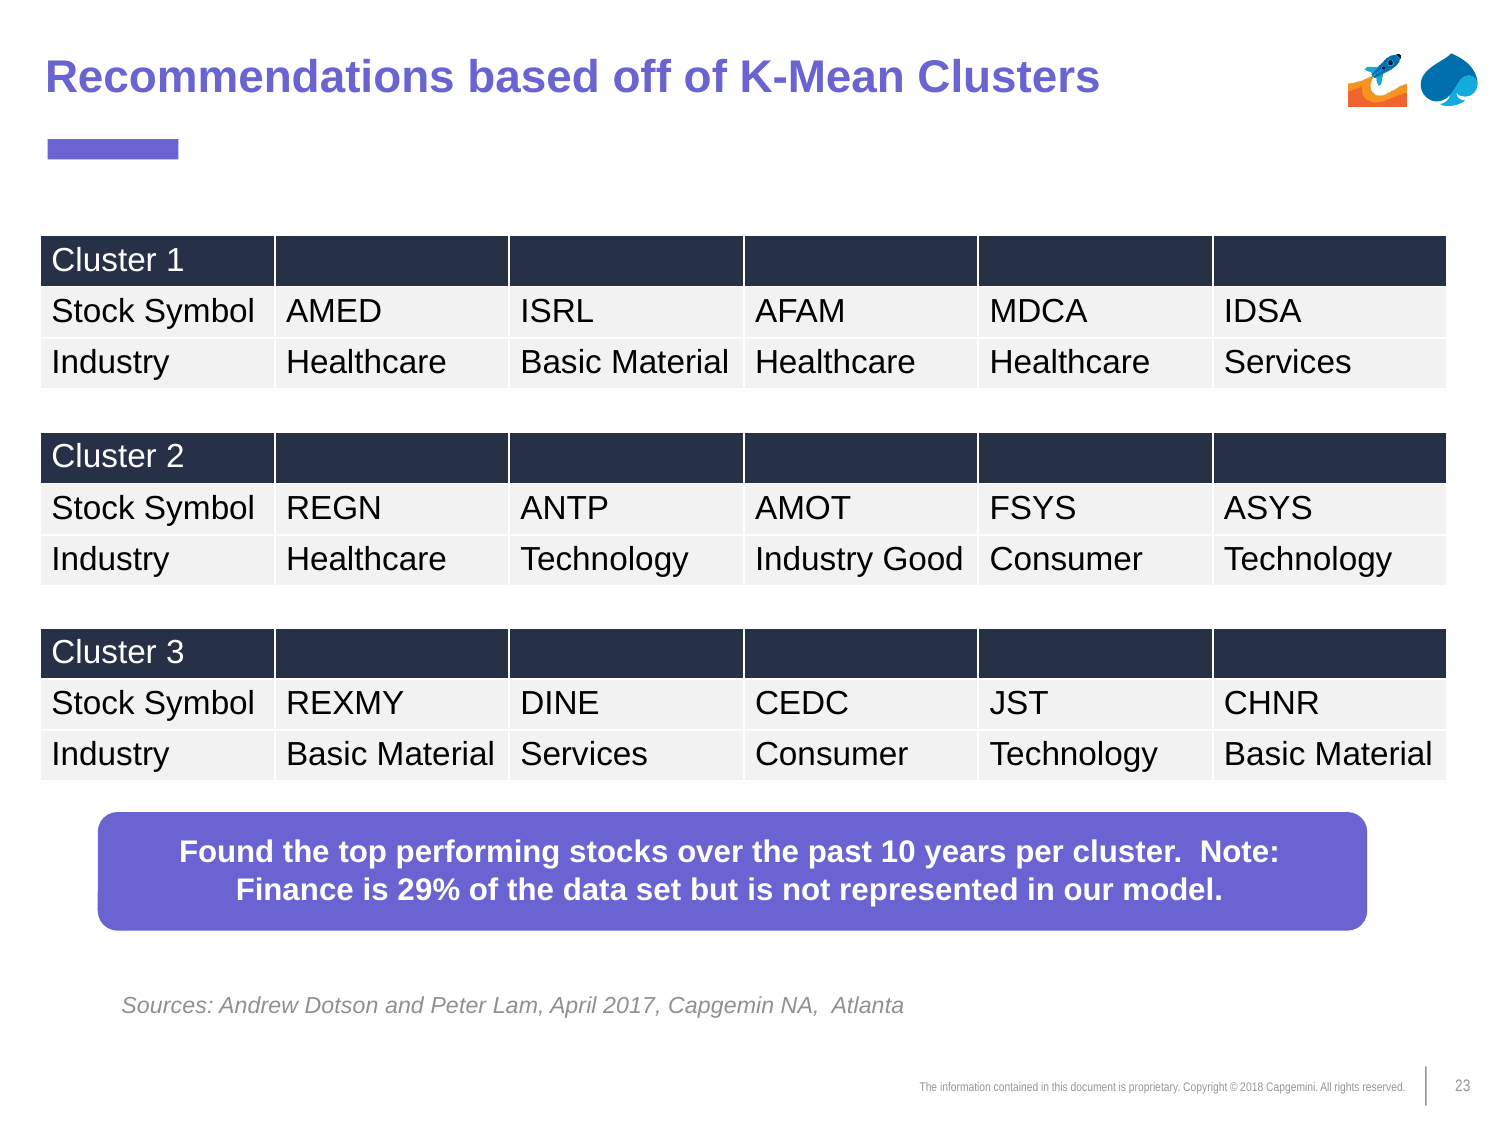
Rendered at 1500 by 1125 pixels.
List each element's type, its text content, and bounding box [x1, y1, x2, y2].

table_cell Industry [41, 731, 274, 780]
table_cell Industry [41, 339, 274, 388]
table_header Cluster 2 [41, 433, 274, 483]
table_header [510, 433, 743, 483]
table_header [745, 629, 977, 678]
text_box Sources: Andrew Dotson and Peter Lam, April 2017, Capgemin NA, Atlanta [106, 985, 1298, 1033]
table_header [276, 236, 508, 286]
table_cell Healthcare [979, 339, 1212, 388]
table_cell AFAM [745, 287, 977, 337]
table_cell Basic Material [1214, 731, 1446, 780]
title Recommendations based off of K-Mean Clusters [0, 3, 1448, 140]
table_header [745, 236, 977, 286]
table_header [1214, 433, 1446, 483]
table_cell Healthcare [276, 536, 508, 585]
table_cell AMOT [745, 484, 977, 534]
table_header [1214, 236, 1446, 286]
table_cell Technology [979, 731, 1212, 780]
table_cell Consumer [745, 731, 977, 780]
table_cell Stock Symbol [41, 484, 274, 534]
table_header [510, 629, 743, 678]
table_header [979, 236, 1212, 286]
table_cell Basic Material [276, 731, 508, 780]
table_cell Services [510, 731, 743, 780]
table_cell Technology [510, 536, 743, 585]
table_header [1214, 629, 1446, 678]
table_header Cluster 3 [41, 629, 274, 678]
table_cell Industry Good [745, 536, 977, 585]
table_cell ISRL [510, 287, 743, 337]
table_cell Industry [41, 536, 274, 585]
table_cell Stock Symbol [41, 287, 274, 337]
table_cell FSYS [979, 484, 1212, 534]
table_header [979, 433, 1212, 483]
table_header [276, 433, 508, 483]
text_box [95, 809, 1370, 933]
table_cell Basic Material [510, 339, 743, 388]
table_cell MDCA [979, 287, 1212, 337]
table_cell ANTP [510, 484, 743, 534]
table_header [510, 236, 743, 286]
table_header [276, 629, 508, 678]
table_cell Services [1214, 339, 1446, 388]
table_cell REGN [276, 484, 508, 534]
table_header [979, 629, 1212, 678]
table_cell JST [979, 680, 1212, 729]
table_cell Stock Symbol [41, 680, 274, 729]
table_cell ASYS [1214, 484, 1446, 534]
table_cell Consumer [979, 536, 1212, 585]
table_cell CEDC [745, 680, 977, 729]
table_cell CHNR [1214, 680, 1446, 729]
table_cell IDSA [1214, 287, 1446, 337]
table_cell REXMY [276, 680, 508, 729]
text_box Found the top performing stocks over the past 10 years per cluster. Note: Finance is 29% of the data set but is not represented in our model. [119, 824, 1341, 961]
table_cell AMED [276, 287, 508, 337]
table_header Cluster 1 [41, 236, 274, 286]
table_cell Healthcare [745, 339, 977, 388]
table_cell Healthcare [276, 339, 508, 388]
table_header [745, 433, 977, 483]
table_cell Technology [1214, 536, 1446, 585]
table_cell DINE [510, 680, 743, 729]
